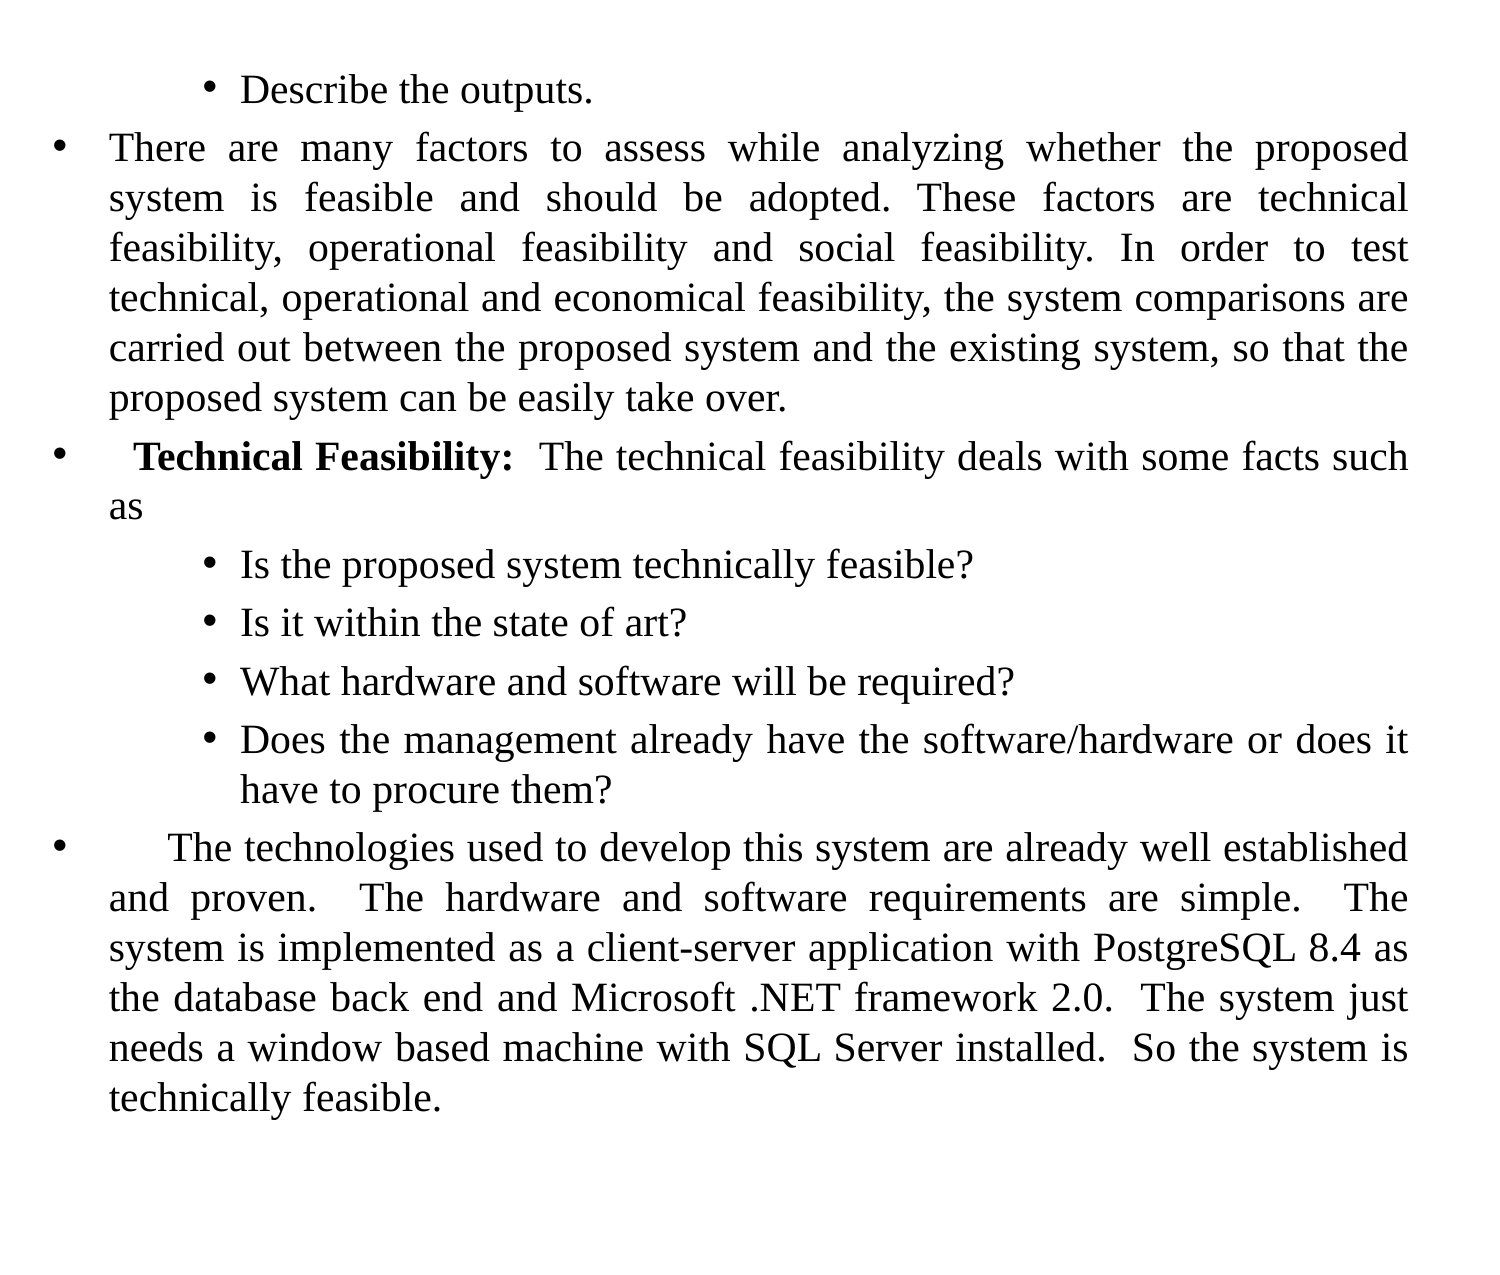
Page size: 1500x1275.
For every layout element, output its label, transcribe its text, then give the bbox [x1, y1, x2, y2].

list Describe the outputs. There are many factors to assess while analyzing whether the proposed system is feasible and should be adopted. These factors are technical feasibility, operational feasibility and social feasibility. In order to test technical, operational and economical feasibility, the system comparisons are carried out between the proposed system and the existing system, so that the proposed system can be easily take over. Technical Feasibility: The technical feasibility deals with some facts such as Is the proposed system technically feasible? Is it within the state of art? What hardware and software will be required? Does the management already have the software/hardware or does it have to procure them? The technologies used to develop this system are already well established and proven. The hardware and software requirements are simple. The system is implemented as a client-server application with PostgreSQL 8.4 as the database back end and Microsoft .NET framework 2.0. The system just needs a window based machine with SQL Server installed. So the system is technically feasible. [37, 54, 1425, 1273]
